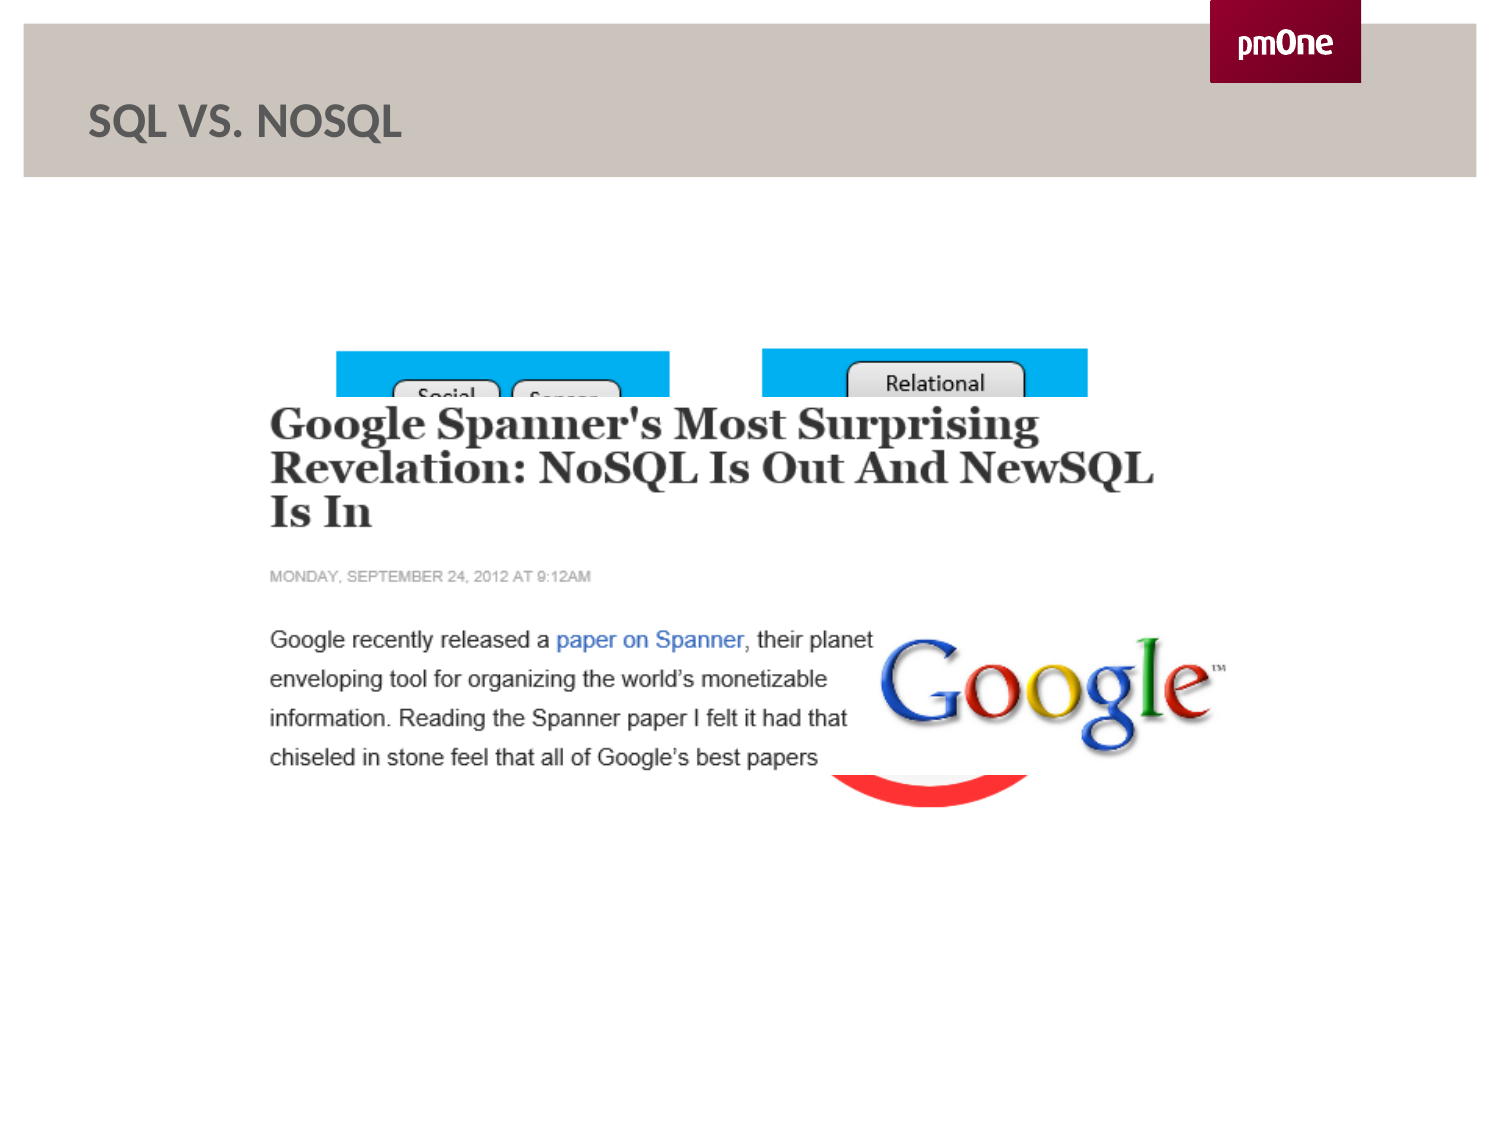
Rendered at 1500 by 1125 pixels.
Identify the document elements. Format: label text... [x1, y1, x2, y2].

title SQL vs. NoSQL [88, 41, 1199, 148]
picture [251, 341, 1244, 815]
